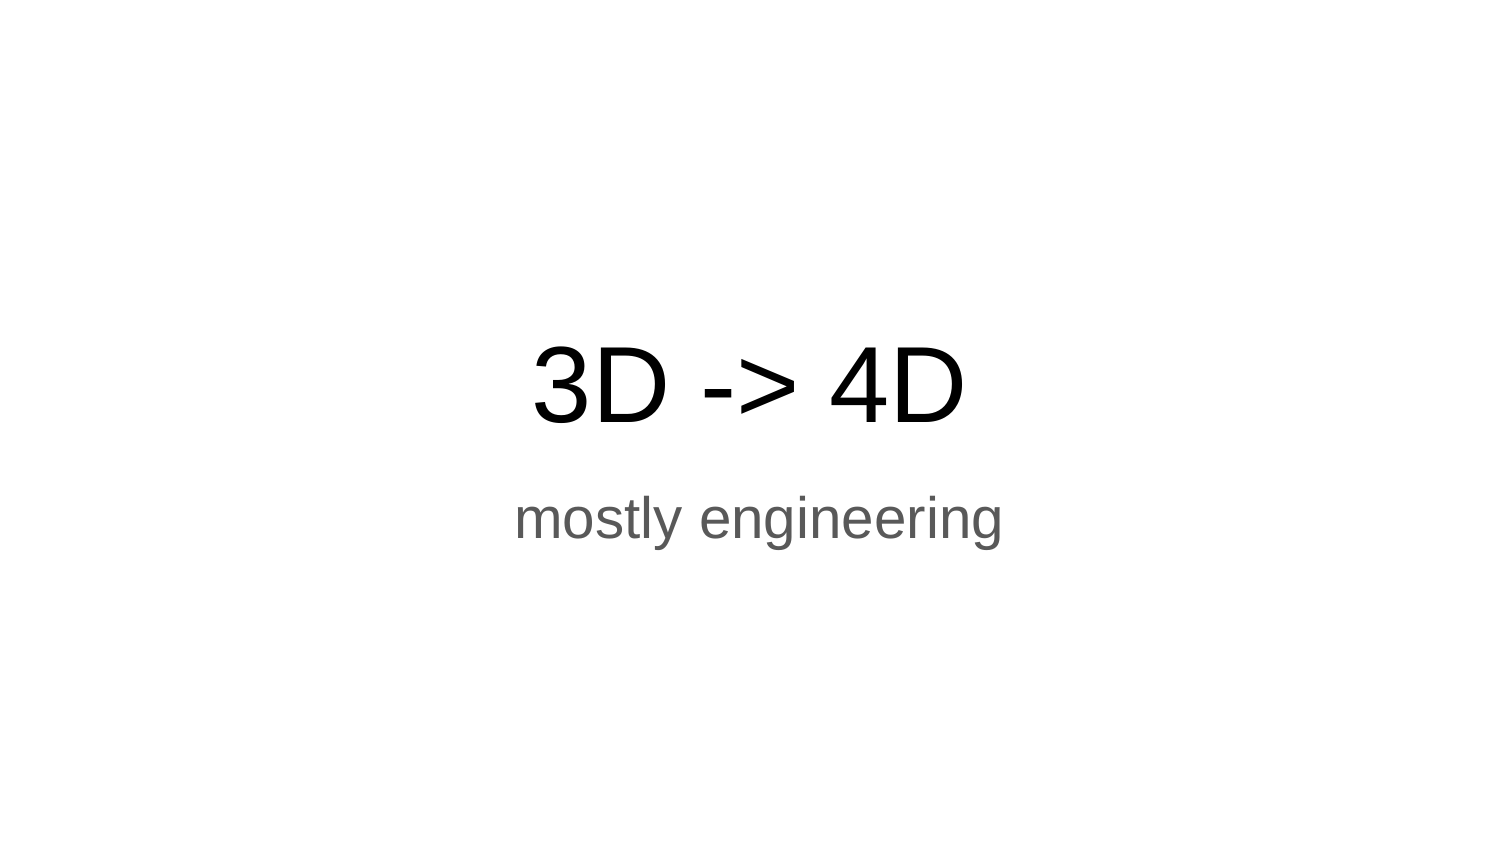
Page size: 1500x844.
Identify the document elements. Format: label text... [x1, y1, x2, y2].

subtitle mostly engineering [51, 464, 1449, 595]
title 3D -> 4D [51, 122, 1449, 459]
